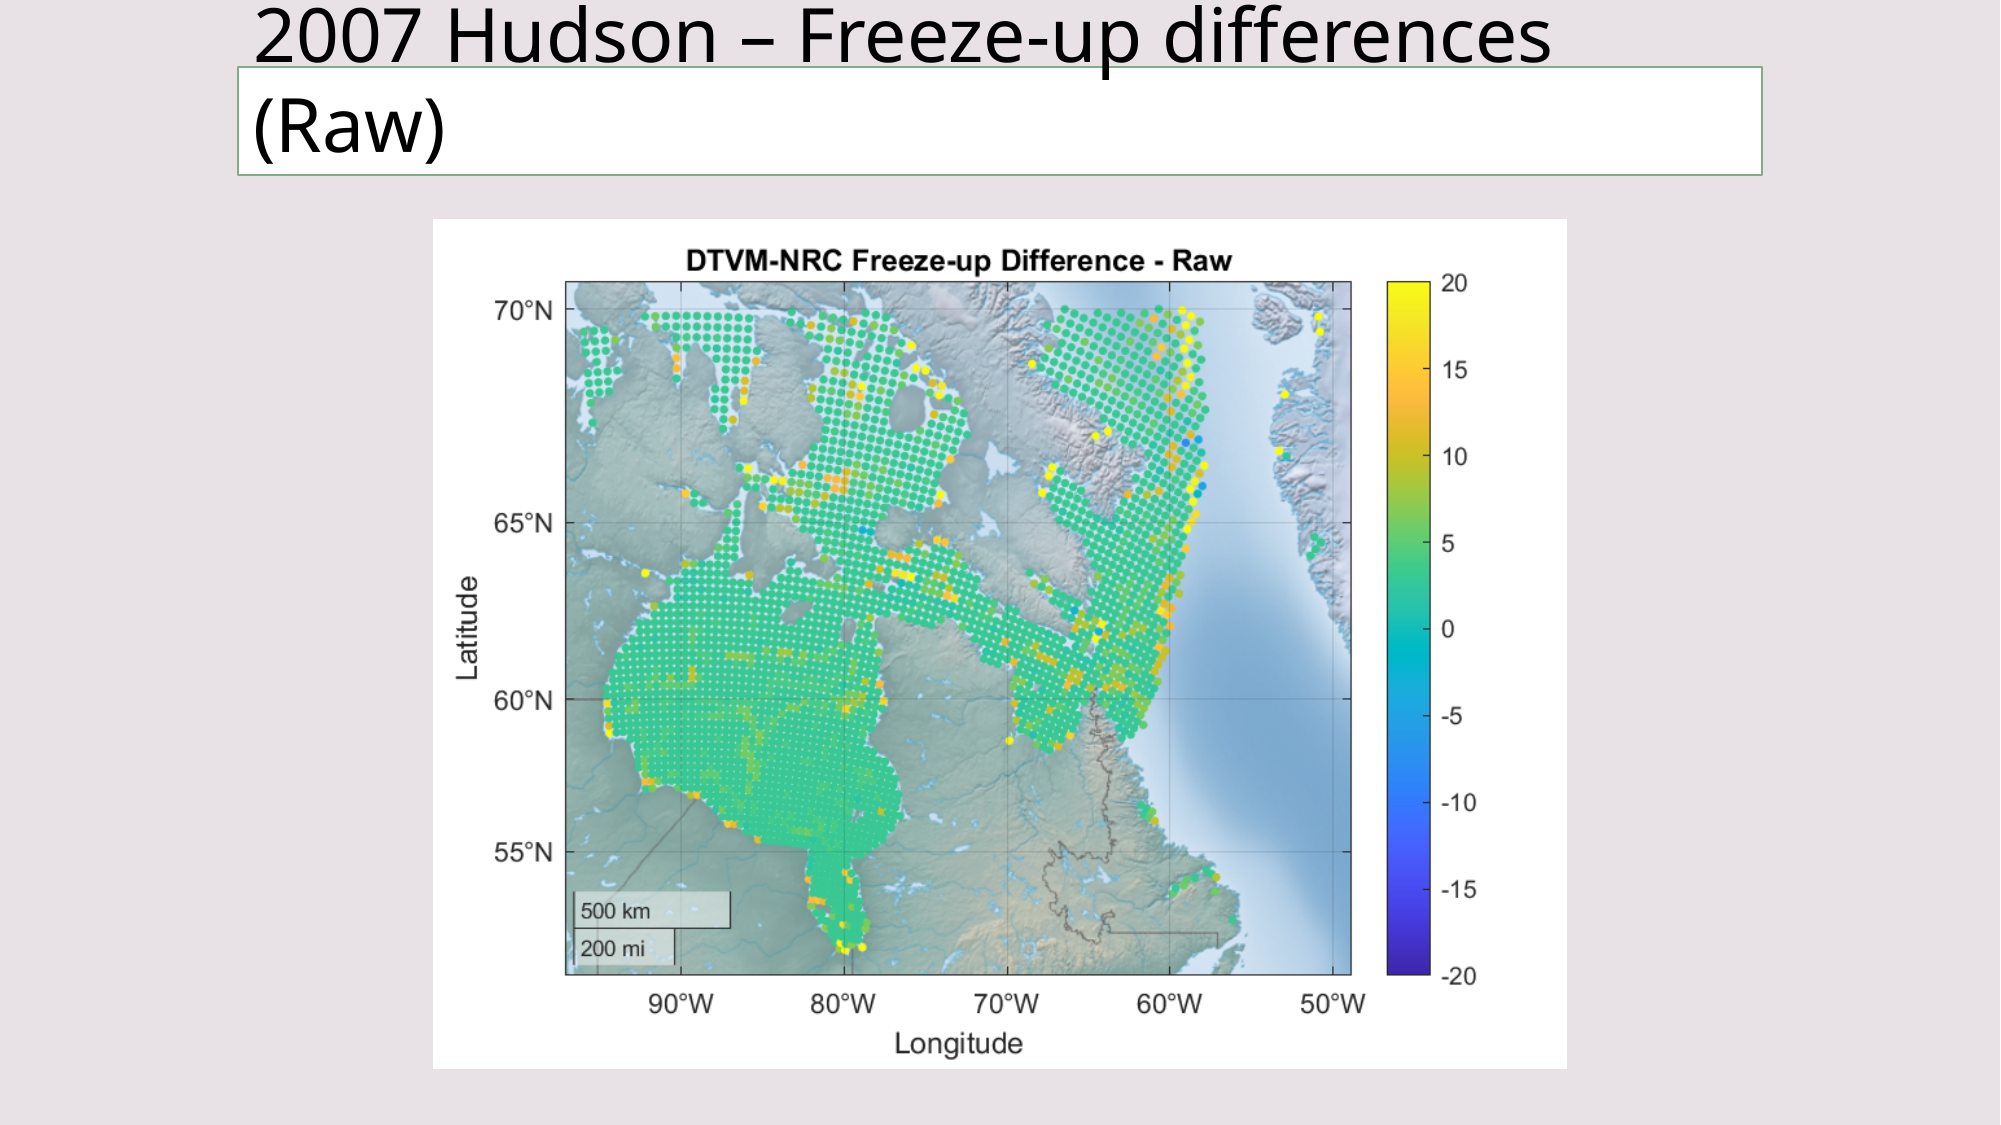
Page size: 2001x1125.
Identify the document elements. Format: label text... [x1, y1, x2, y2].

title 2007 Hudson – Freeze-up differences (Raw) [237, 66, 1763, 176]
picture [433, 218, 1567, 1069]
